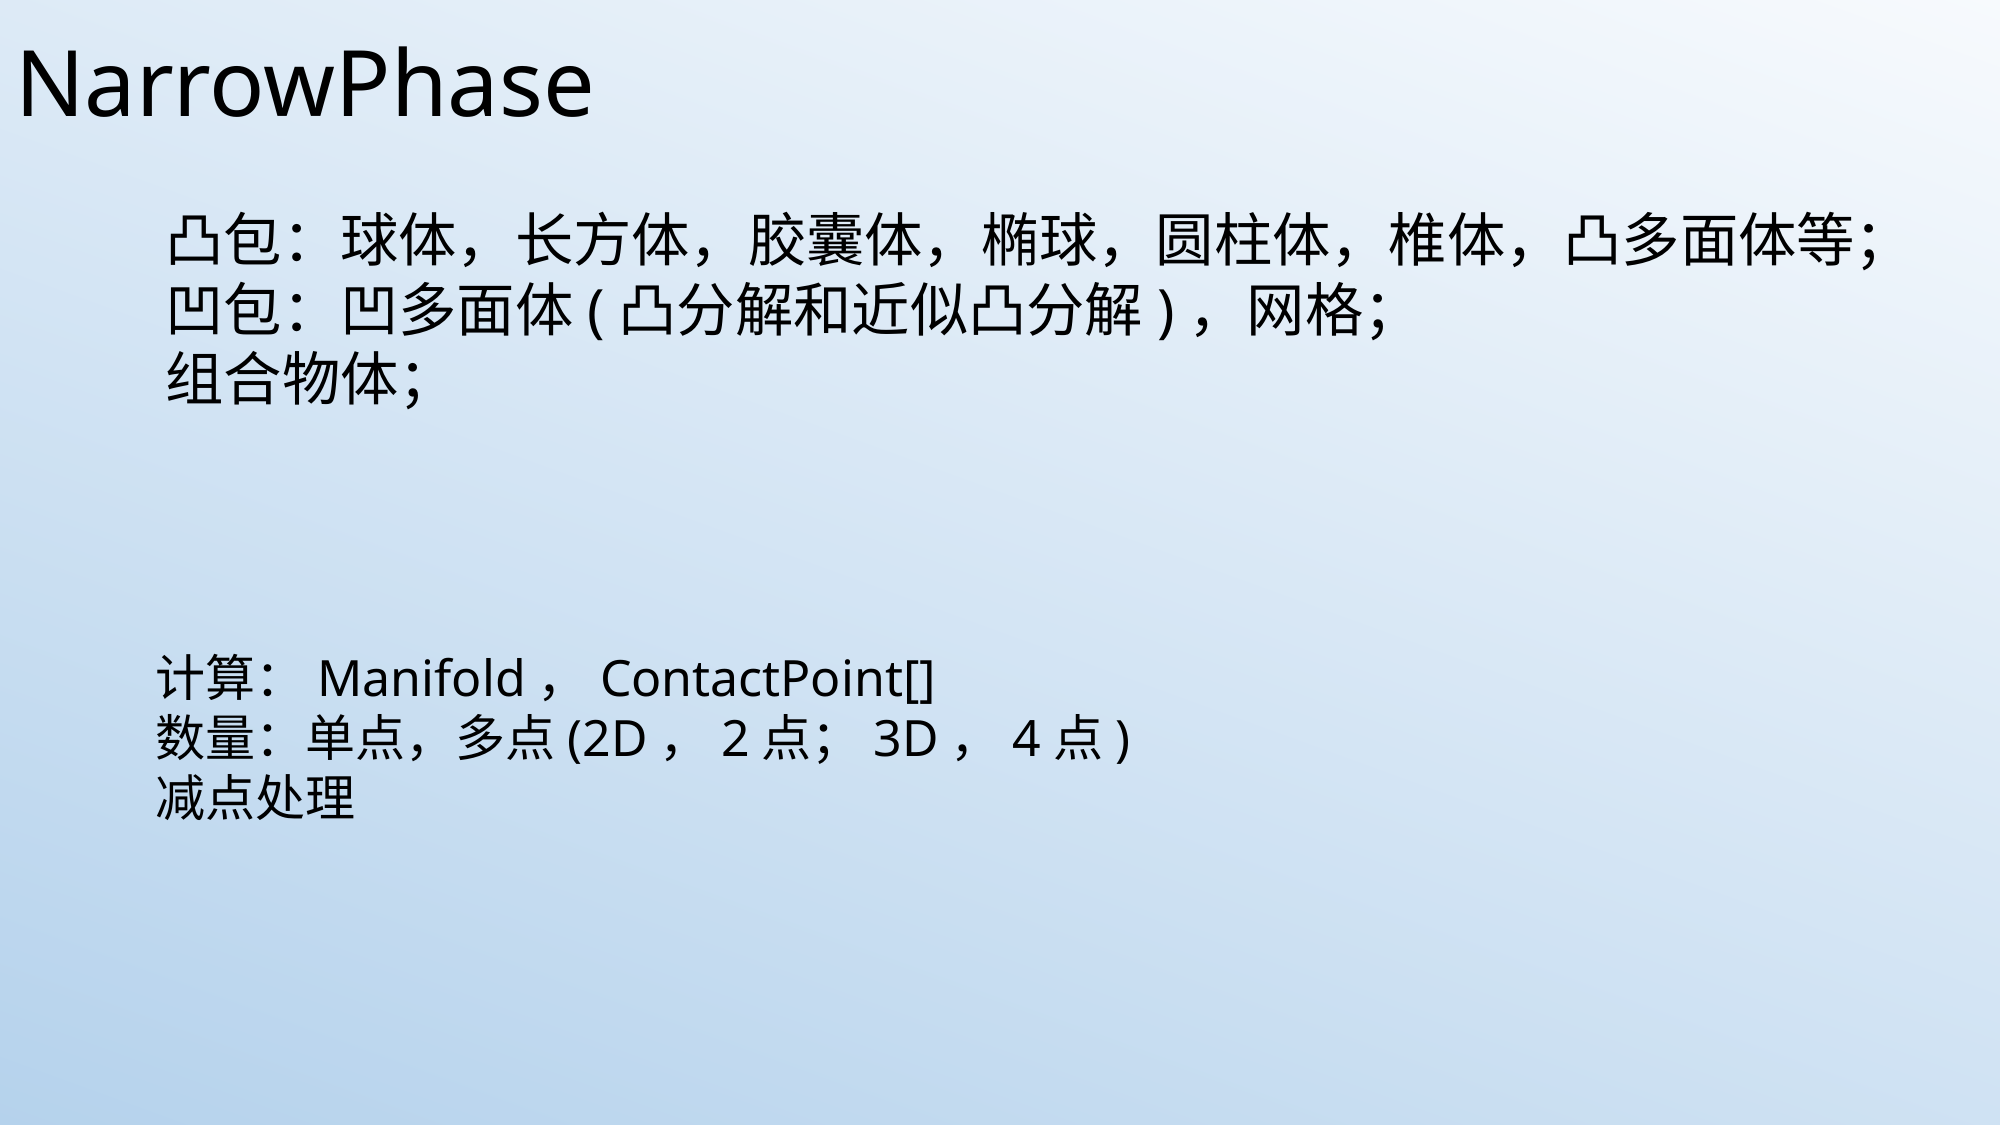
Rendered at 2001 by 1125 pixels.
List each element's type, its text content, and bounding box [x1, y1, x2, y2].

text_box 计算：Manifold，ContactPoint[] 数量：单点，多点(2D，2点；3D，4点) 减点处理 [140, 639, 1150, 835]
title NarrowPhase [0, 0, 1725, 196]
text_box 凸包：球体，长方体，胶囊体，椭球，圆柱体，椎体，凸多面体等； 凹包：凹多面体(凸分解和近似凸分解)，网格； 组合物体； [150, 195, 1928, 465]
